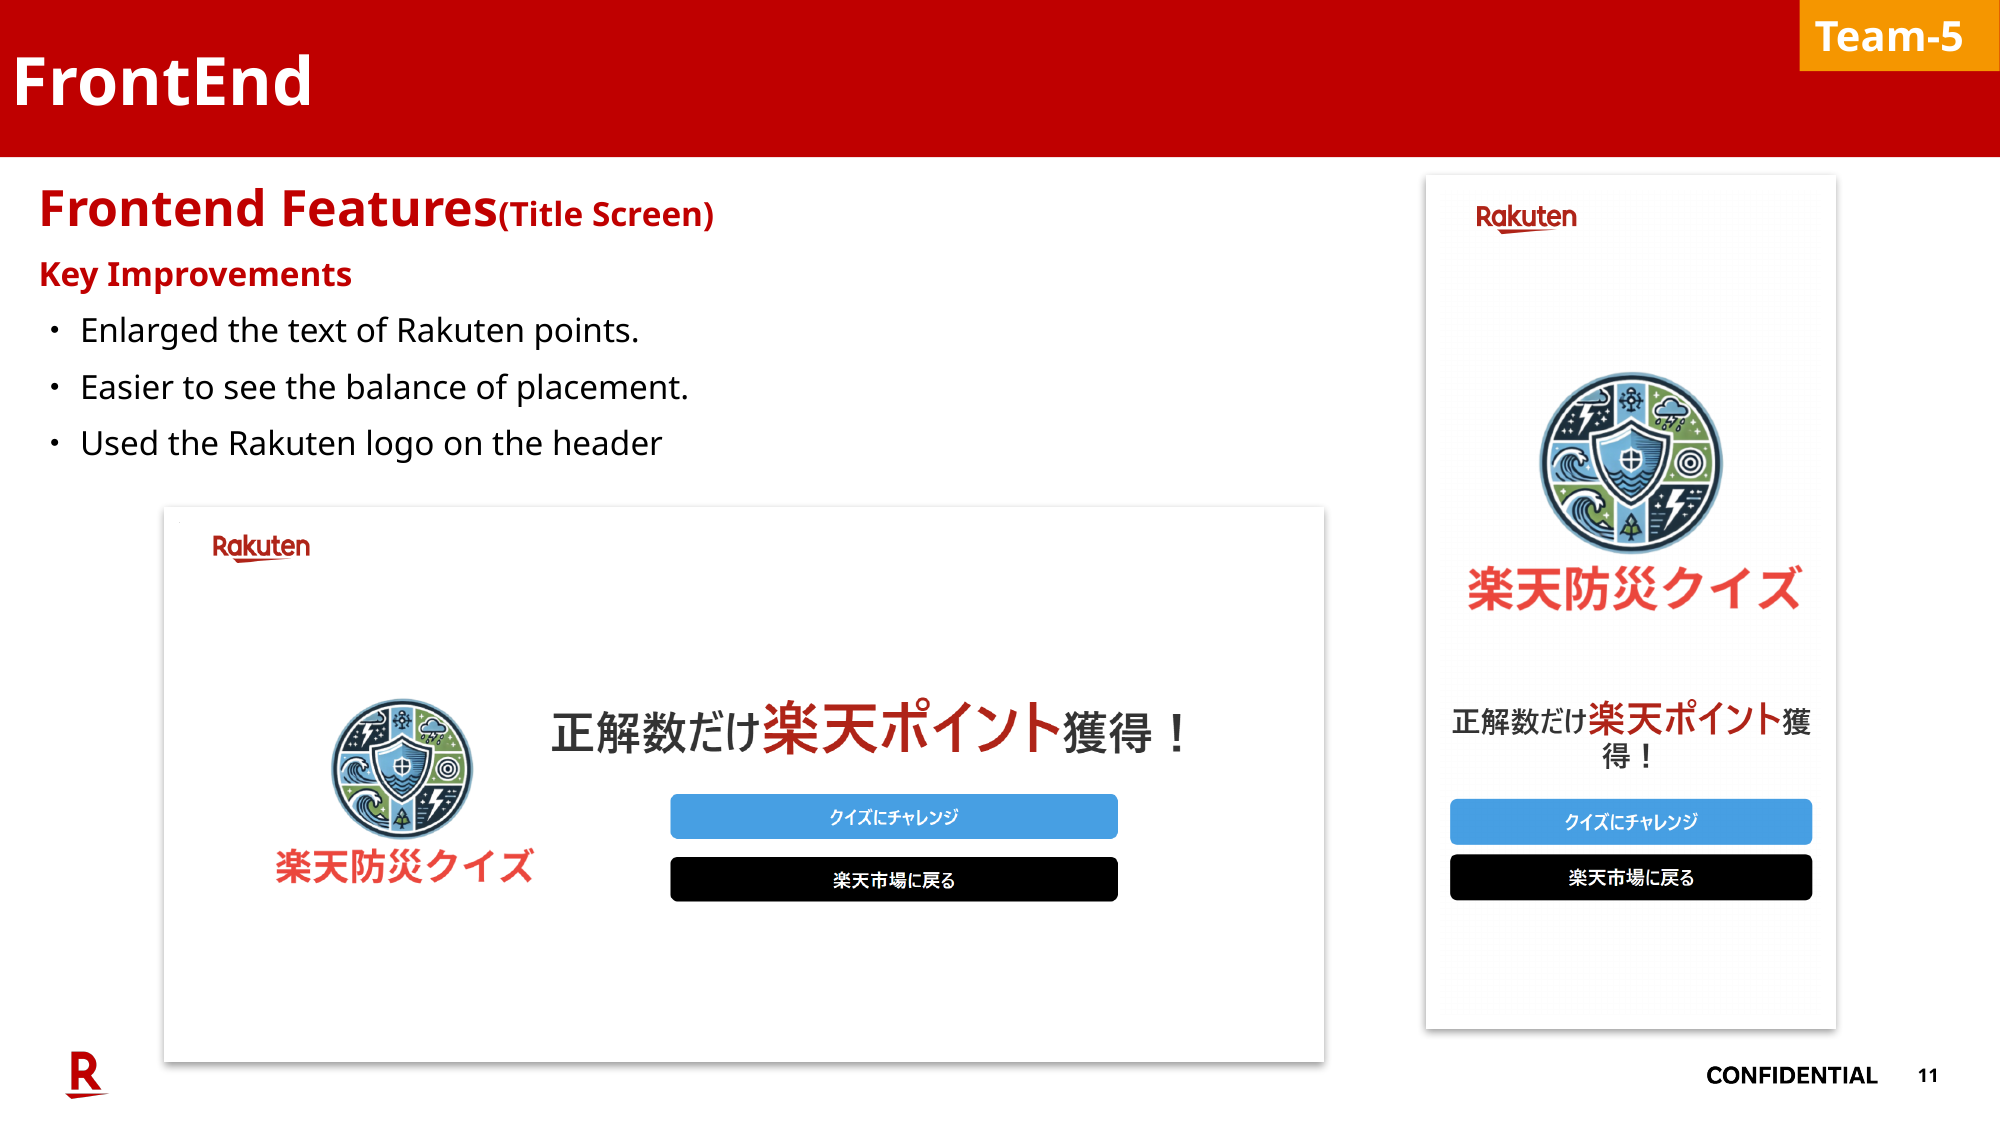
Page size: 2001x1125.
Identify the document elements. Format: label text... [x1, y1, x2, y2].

list Frontend Features(Title Screen) Key Improvements ・Enlarged the text of Rakuten points. ・Easier to see the balance of placement. ・Used the Rakuten logo on the header [23, 168, 1945, 1036]
picture [178, 521, 1310, 1048]
picture [1440, 189, 1822, 1015]
title FrontEnd [0, 0, 2000, 158]
text_box Team-5 [1798, 0, 2000, 72]
picture [1707, 1066, 1878, 1084]
